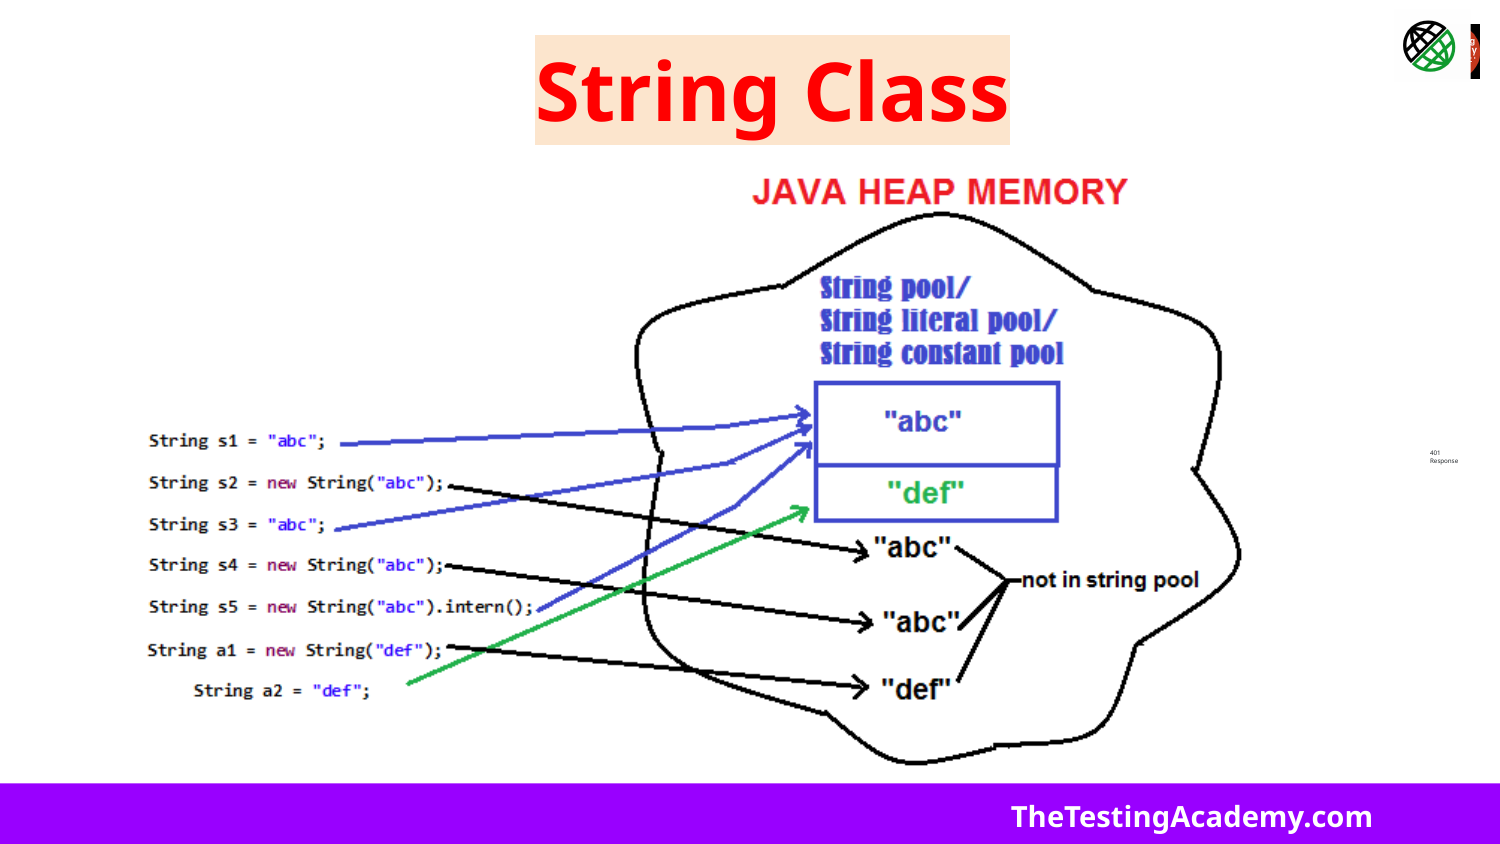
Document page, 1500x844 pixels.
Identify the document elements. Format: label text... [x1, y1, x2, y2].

picture [143, 170, 1246, 779]
text_box 401 Response [1415, 432, 1478, 521]
picture [1393, 9, 1480, 82]
text_box String Class [136, 25, 1334, 153]
